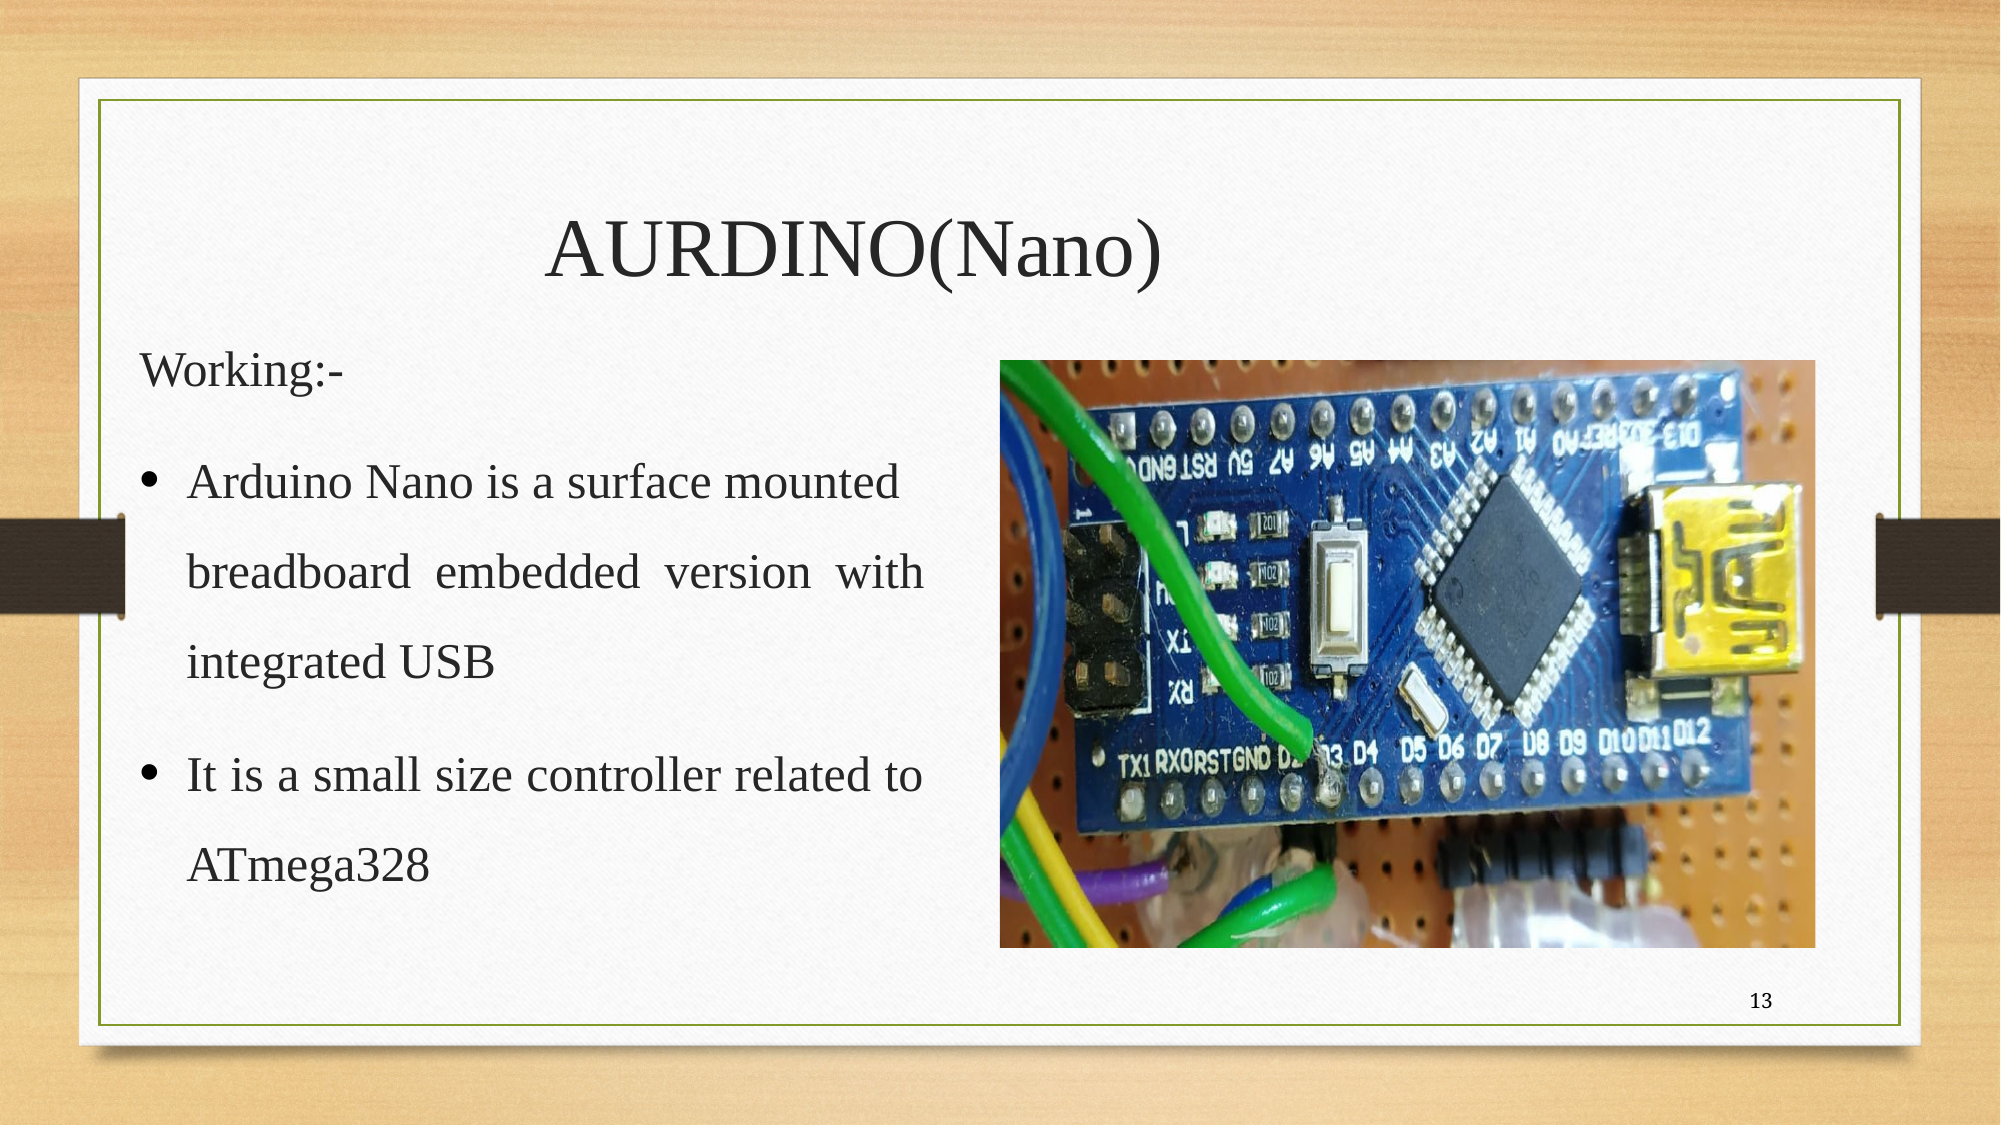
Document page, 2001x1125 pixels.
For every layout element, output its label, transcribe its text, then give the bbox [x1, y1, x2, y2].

list Working:- Arduino Nano is a surface mounted breadboard embedded version with integrated USB It is a small size controller related to ATmega328 [124, 298, 940, 964]
title AURDINO(Nano) [446, 116, 1233, 320]
slide_number 13 [1698, 979, 1788, 1025]
picture [0, 0, 2001, 1125]
